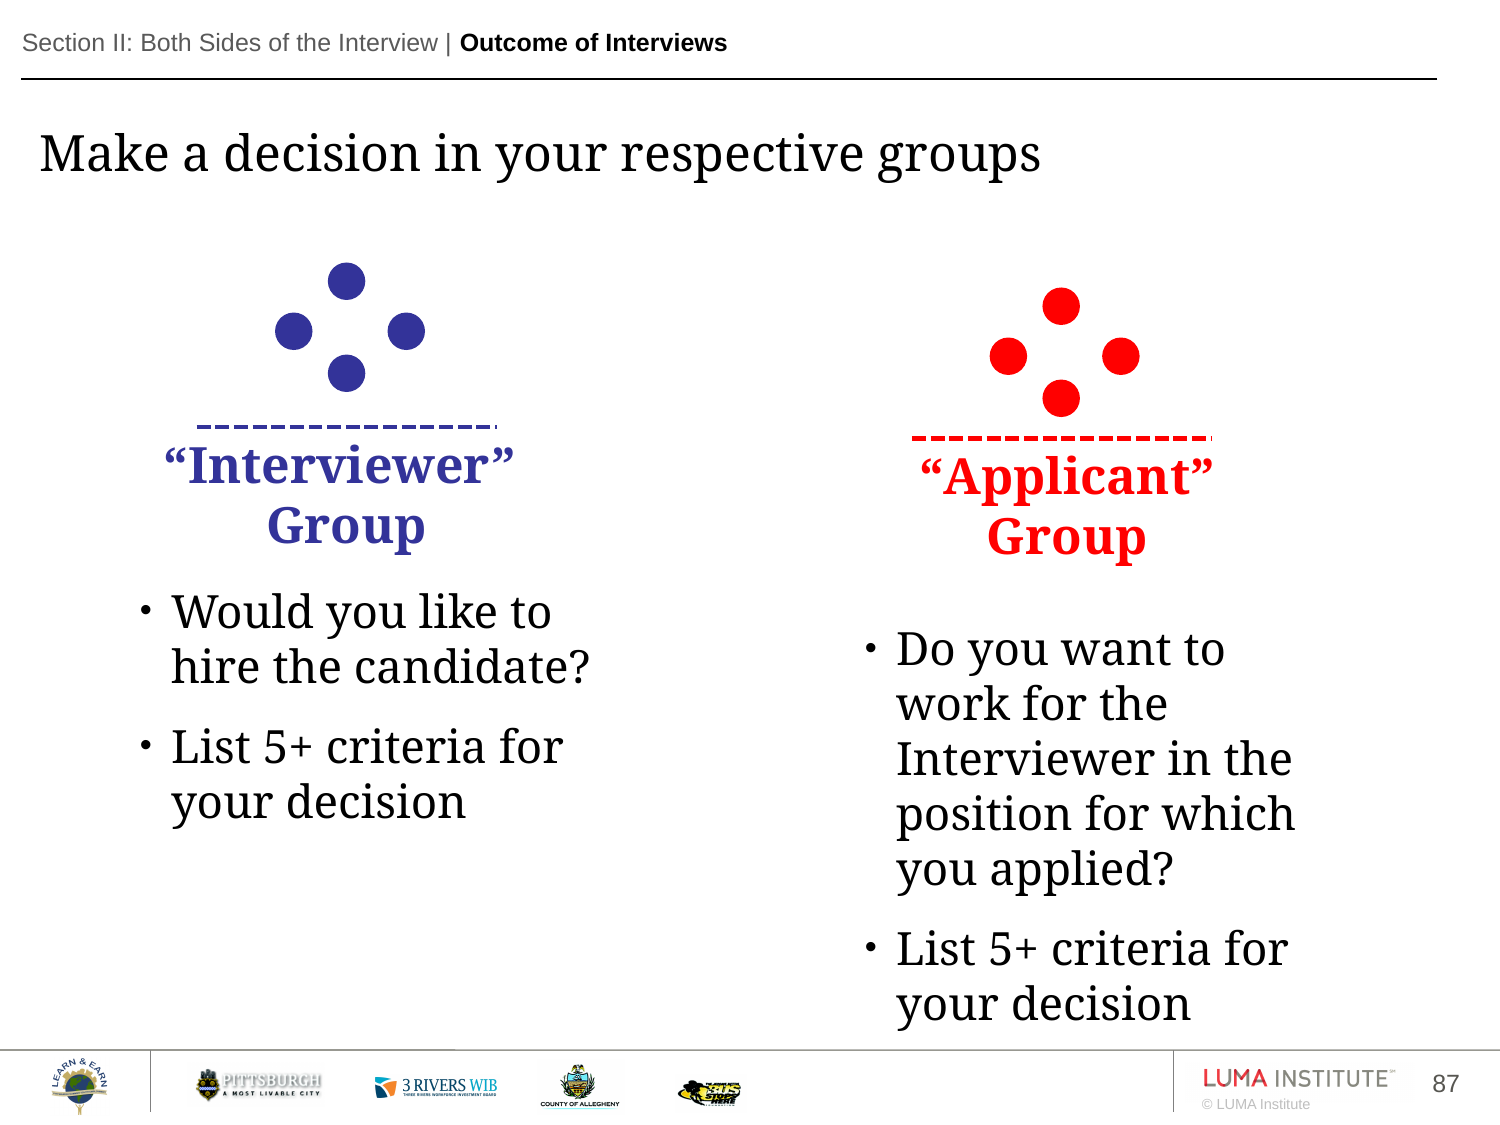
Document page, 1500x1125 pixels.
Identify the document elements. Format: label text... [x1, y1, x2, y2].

picture [373, 1074, 500, 1100]
list Section II: Both Sides of the Interview | Outcome of Interviews [7, 19, 1433, 65]
picture [675, 1074, 747, 1113]
text_box [1042, 287, 1080, 325]
text_box [327, 262, 366, 300]
picture [1185, 1062, 1415, 1103]
text_box [1042, 379, 1080, 418]
text_box [327, 354, 366, 393]
text_box [989, 337, 1028, 376]
text_box Would you like to hire the candidate? List 5+ criteria for your decision [125, 574, 613, 888]
text_box Do you want to work for the Interviewer in the position for which you applied? List 5+ criteria for your decision [849, 612, 1338, 1013]
picture [187, 1062, 325, 1107]
text_box “Applicant” Group [904, 437, 1230, 573]
text_box “Interviewer” Group [149, 426, 545, 561]
text_box [1102, 337, 1140, 376]
text_box Make a decision in your respective groups [24, 113, 1450, 189]
picture [537, 1059, 625, 1115]
picture [50, 1057, 110, 1116]
text_box [387, 312, 426, 351]
text_box [275, 312, 313, 351]
